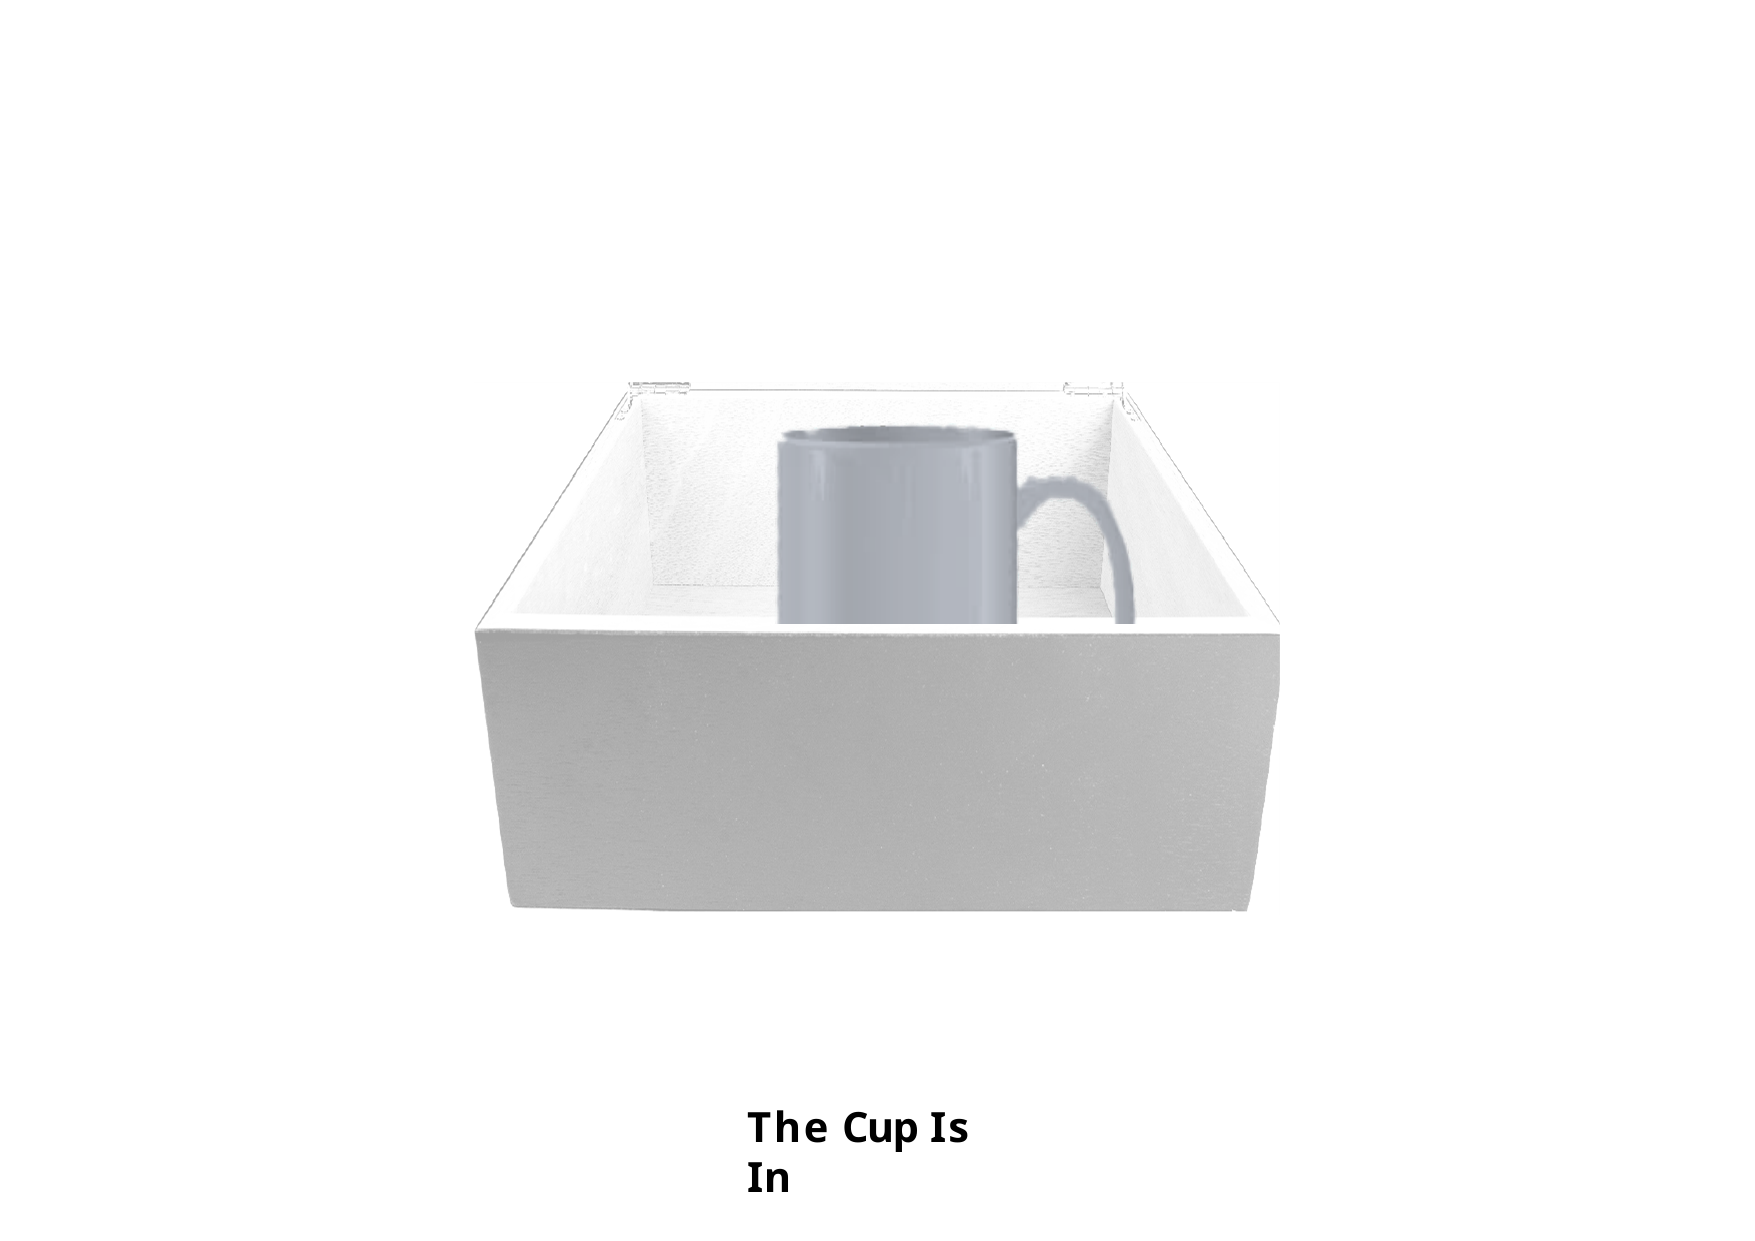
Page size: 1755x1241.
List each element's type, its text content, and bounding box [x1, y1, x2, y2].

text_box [474, 382, 1280, 916]
text_box The Cup Is In [744, 1098, 1010, 1201]
